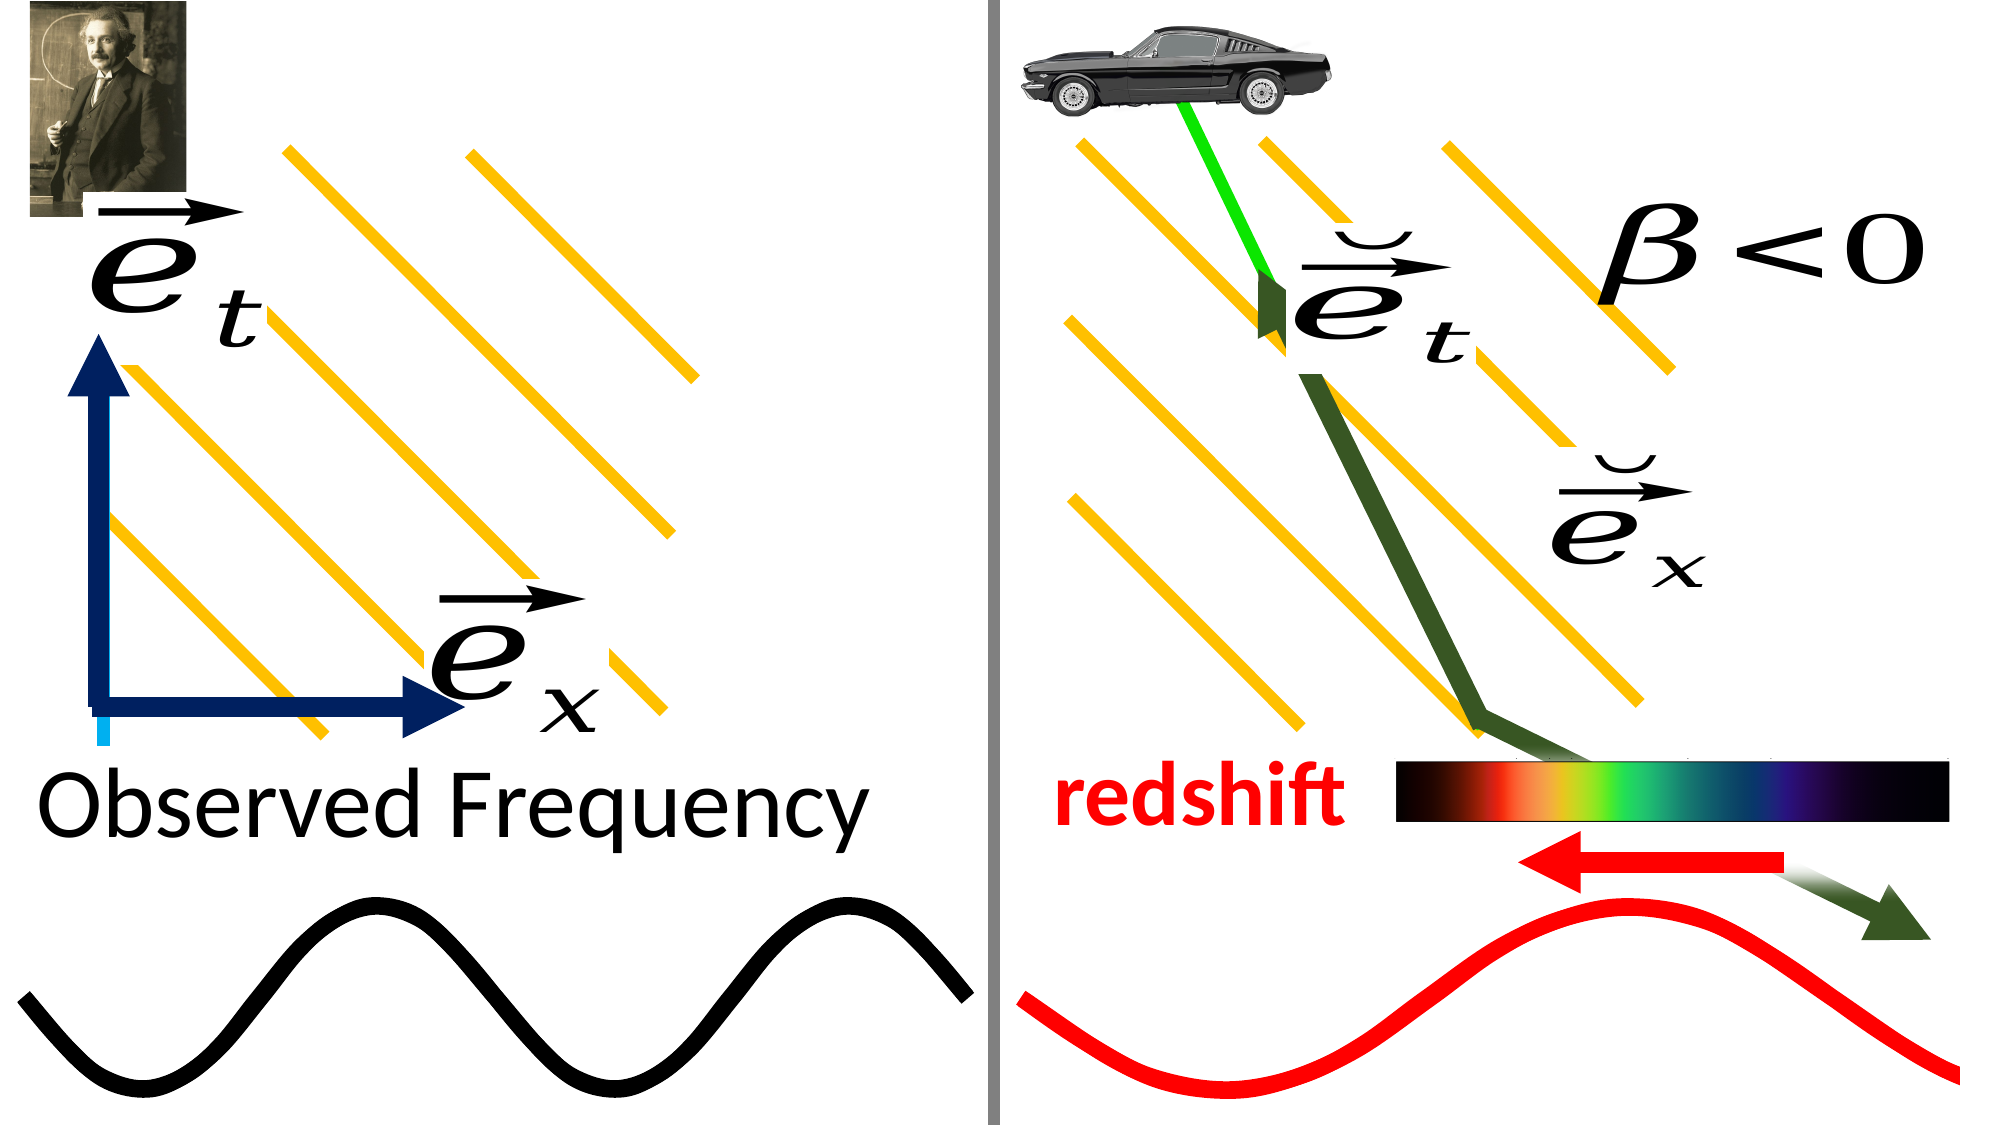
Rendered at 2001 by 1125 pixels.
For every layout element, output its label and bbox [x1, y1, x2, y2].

text_box [1020, 889, 2000, 1125]
text_box [1020, 0, 1932, 889]
text_box [29, 1, 696, 752]
text_box [1035, 726, 1952, 889]
text_box [23, 905, 968, 1090]
